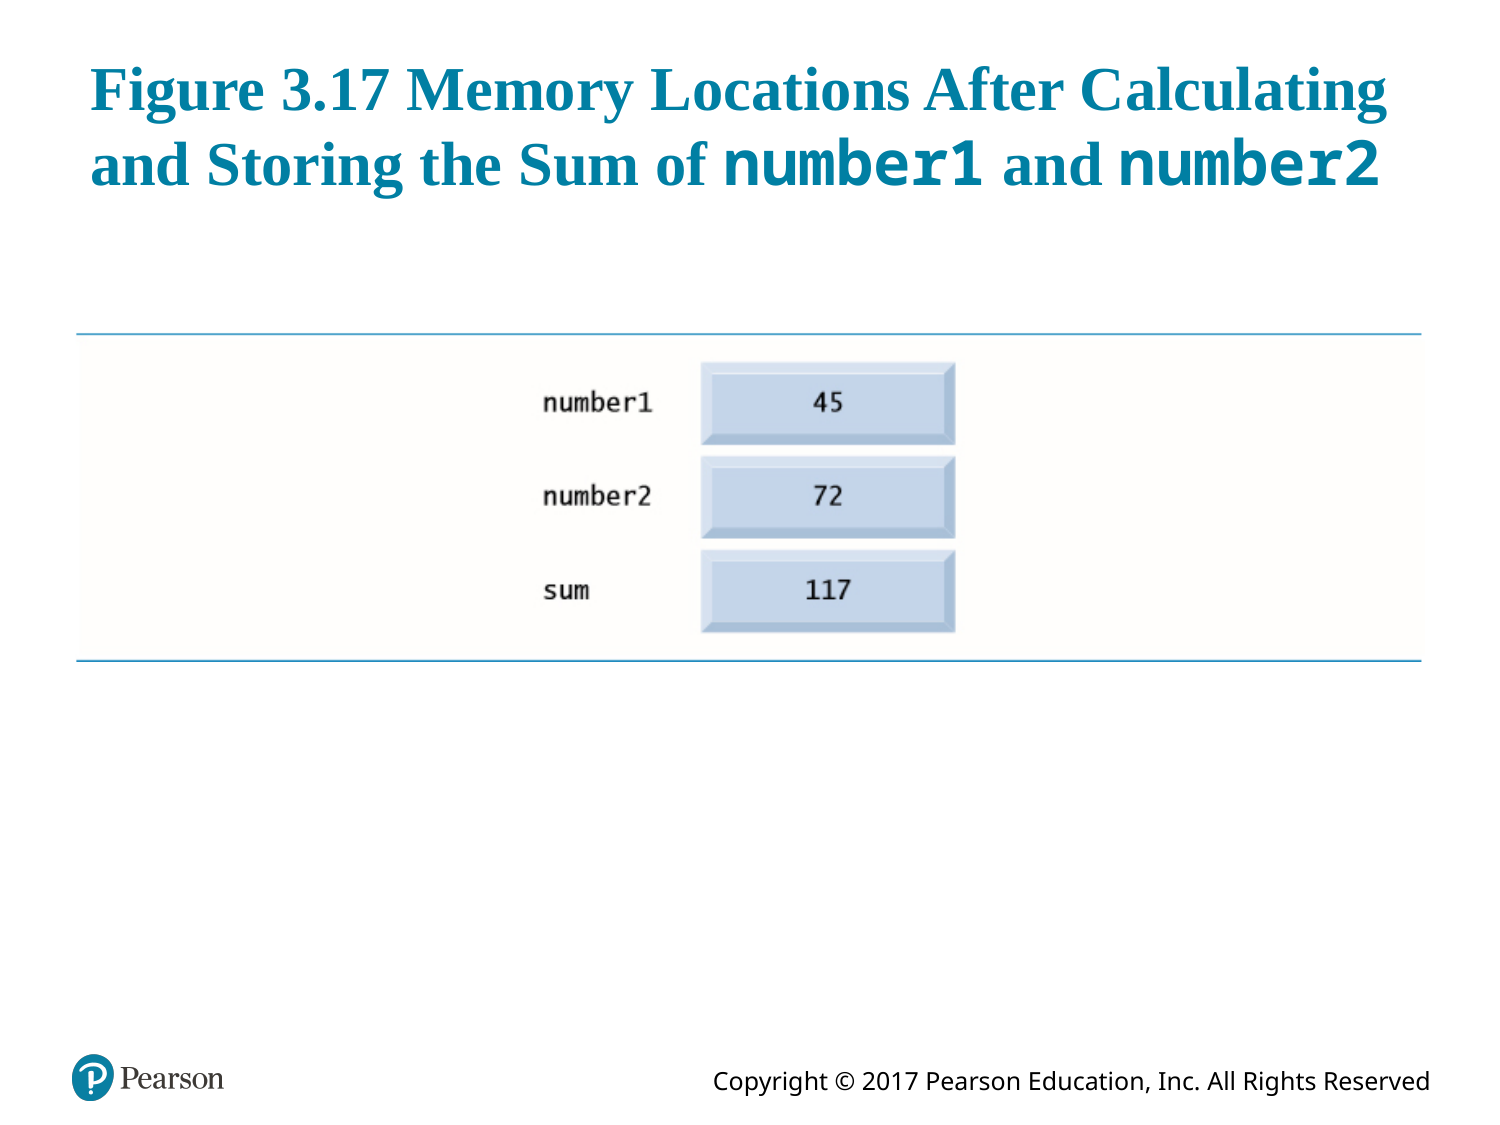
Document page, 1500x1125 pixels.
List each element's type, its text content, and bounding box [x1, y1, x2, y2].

title Figure 3.17 Memory Locations After Calculating and Storing the Sum of number1 and number2 [75, 37, 1425, 213]
picture [80, 1063, 106, 1088]
picture [98, 1054, 224, 1101]
picture [72, 1054, 88, 1070]
picture [74, 332, 1425, 662]
picture [72, 1087, 83, 1101]
